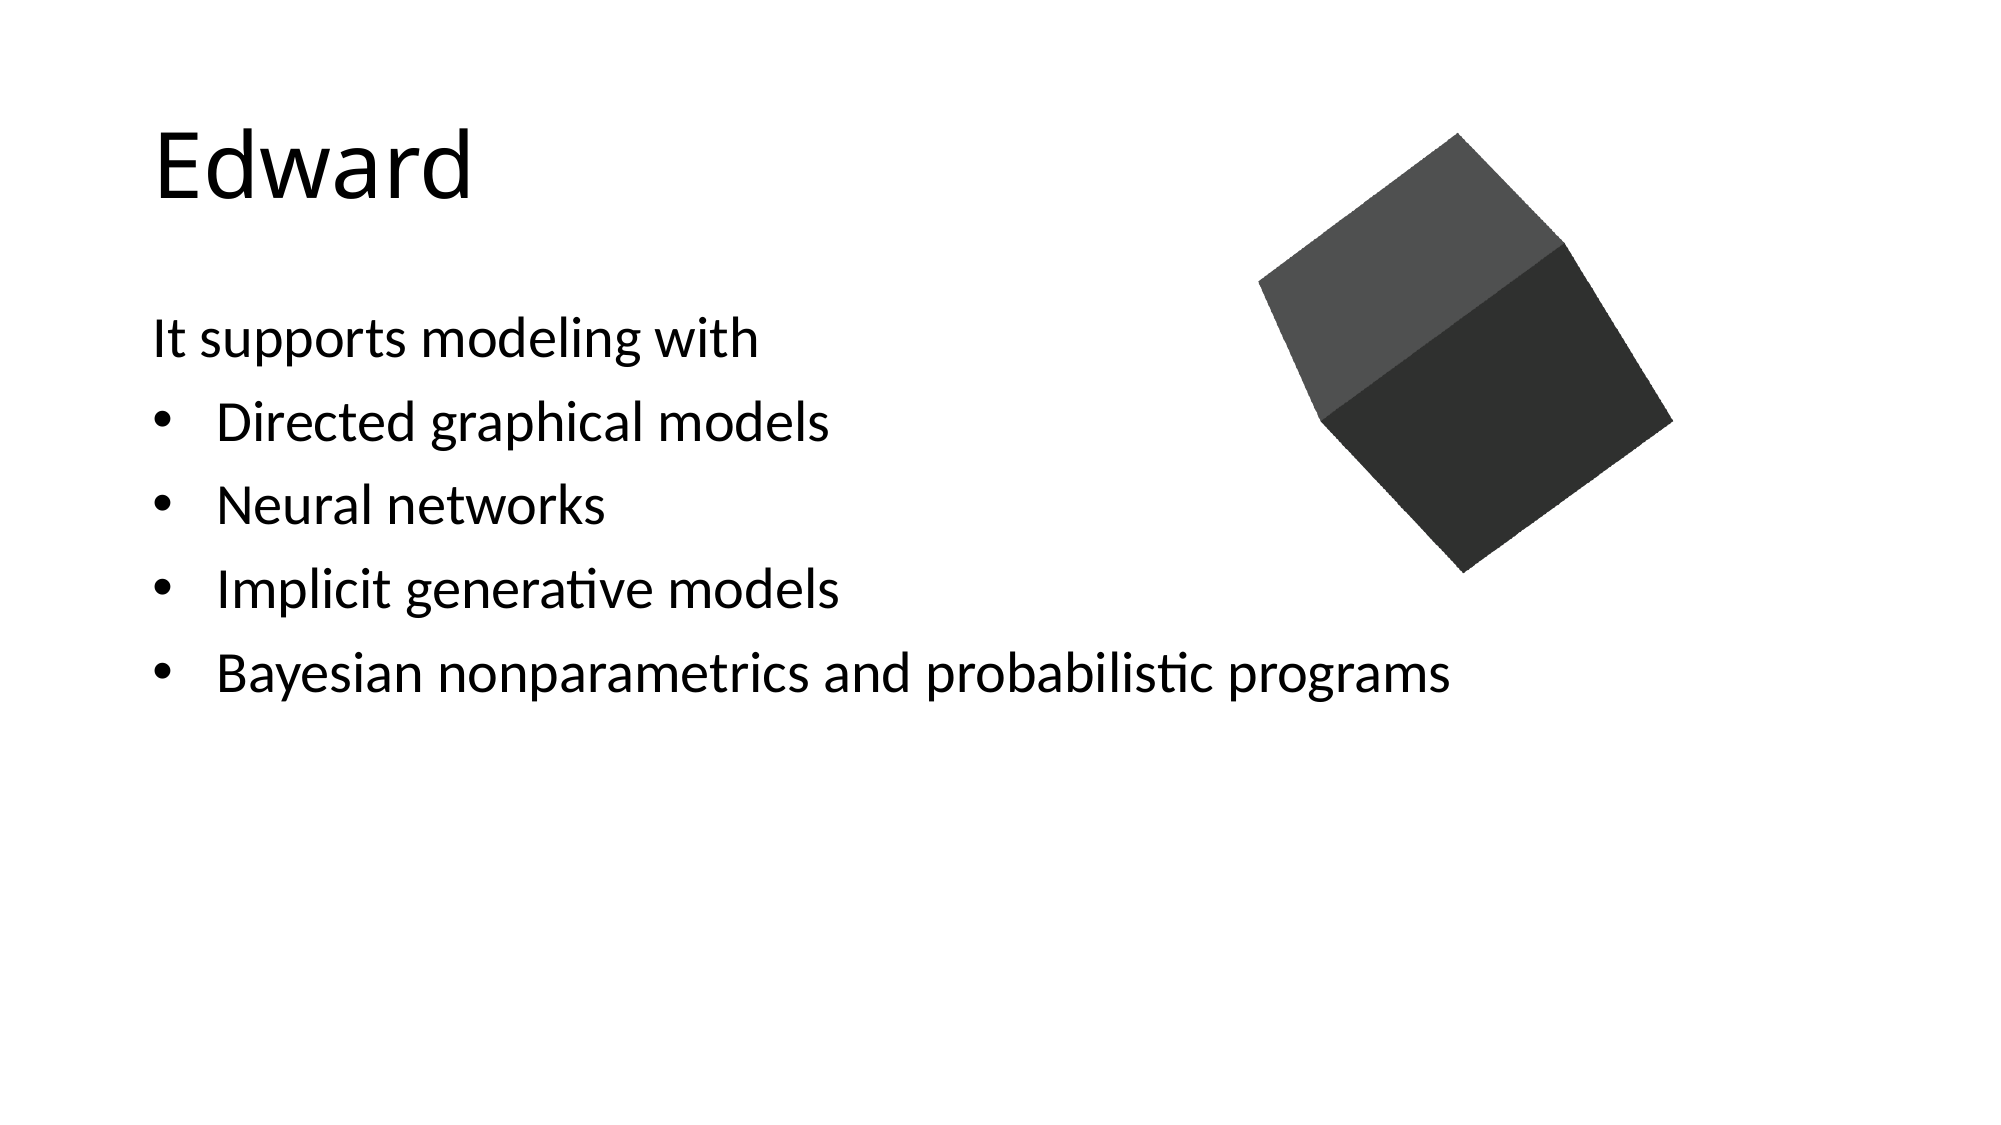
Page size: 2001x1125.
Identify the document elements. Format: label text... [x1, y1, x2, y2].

title Edward [137, 59, 1863, 278]
list It supports modeling with Directed graphical models Neural networks Implicit generative models Bayesian nonparametrics and probabilistic programs [137, 299, 1863, 1014]
picture [1224, 111, 1708, 595]
